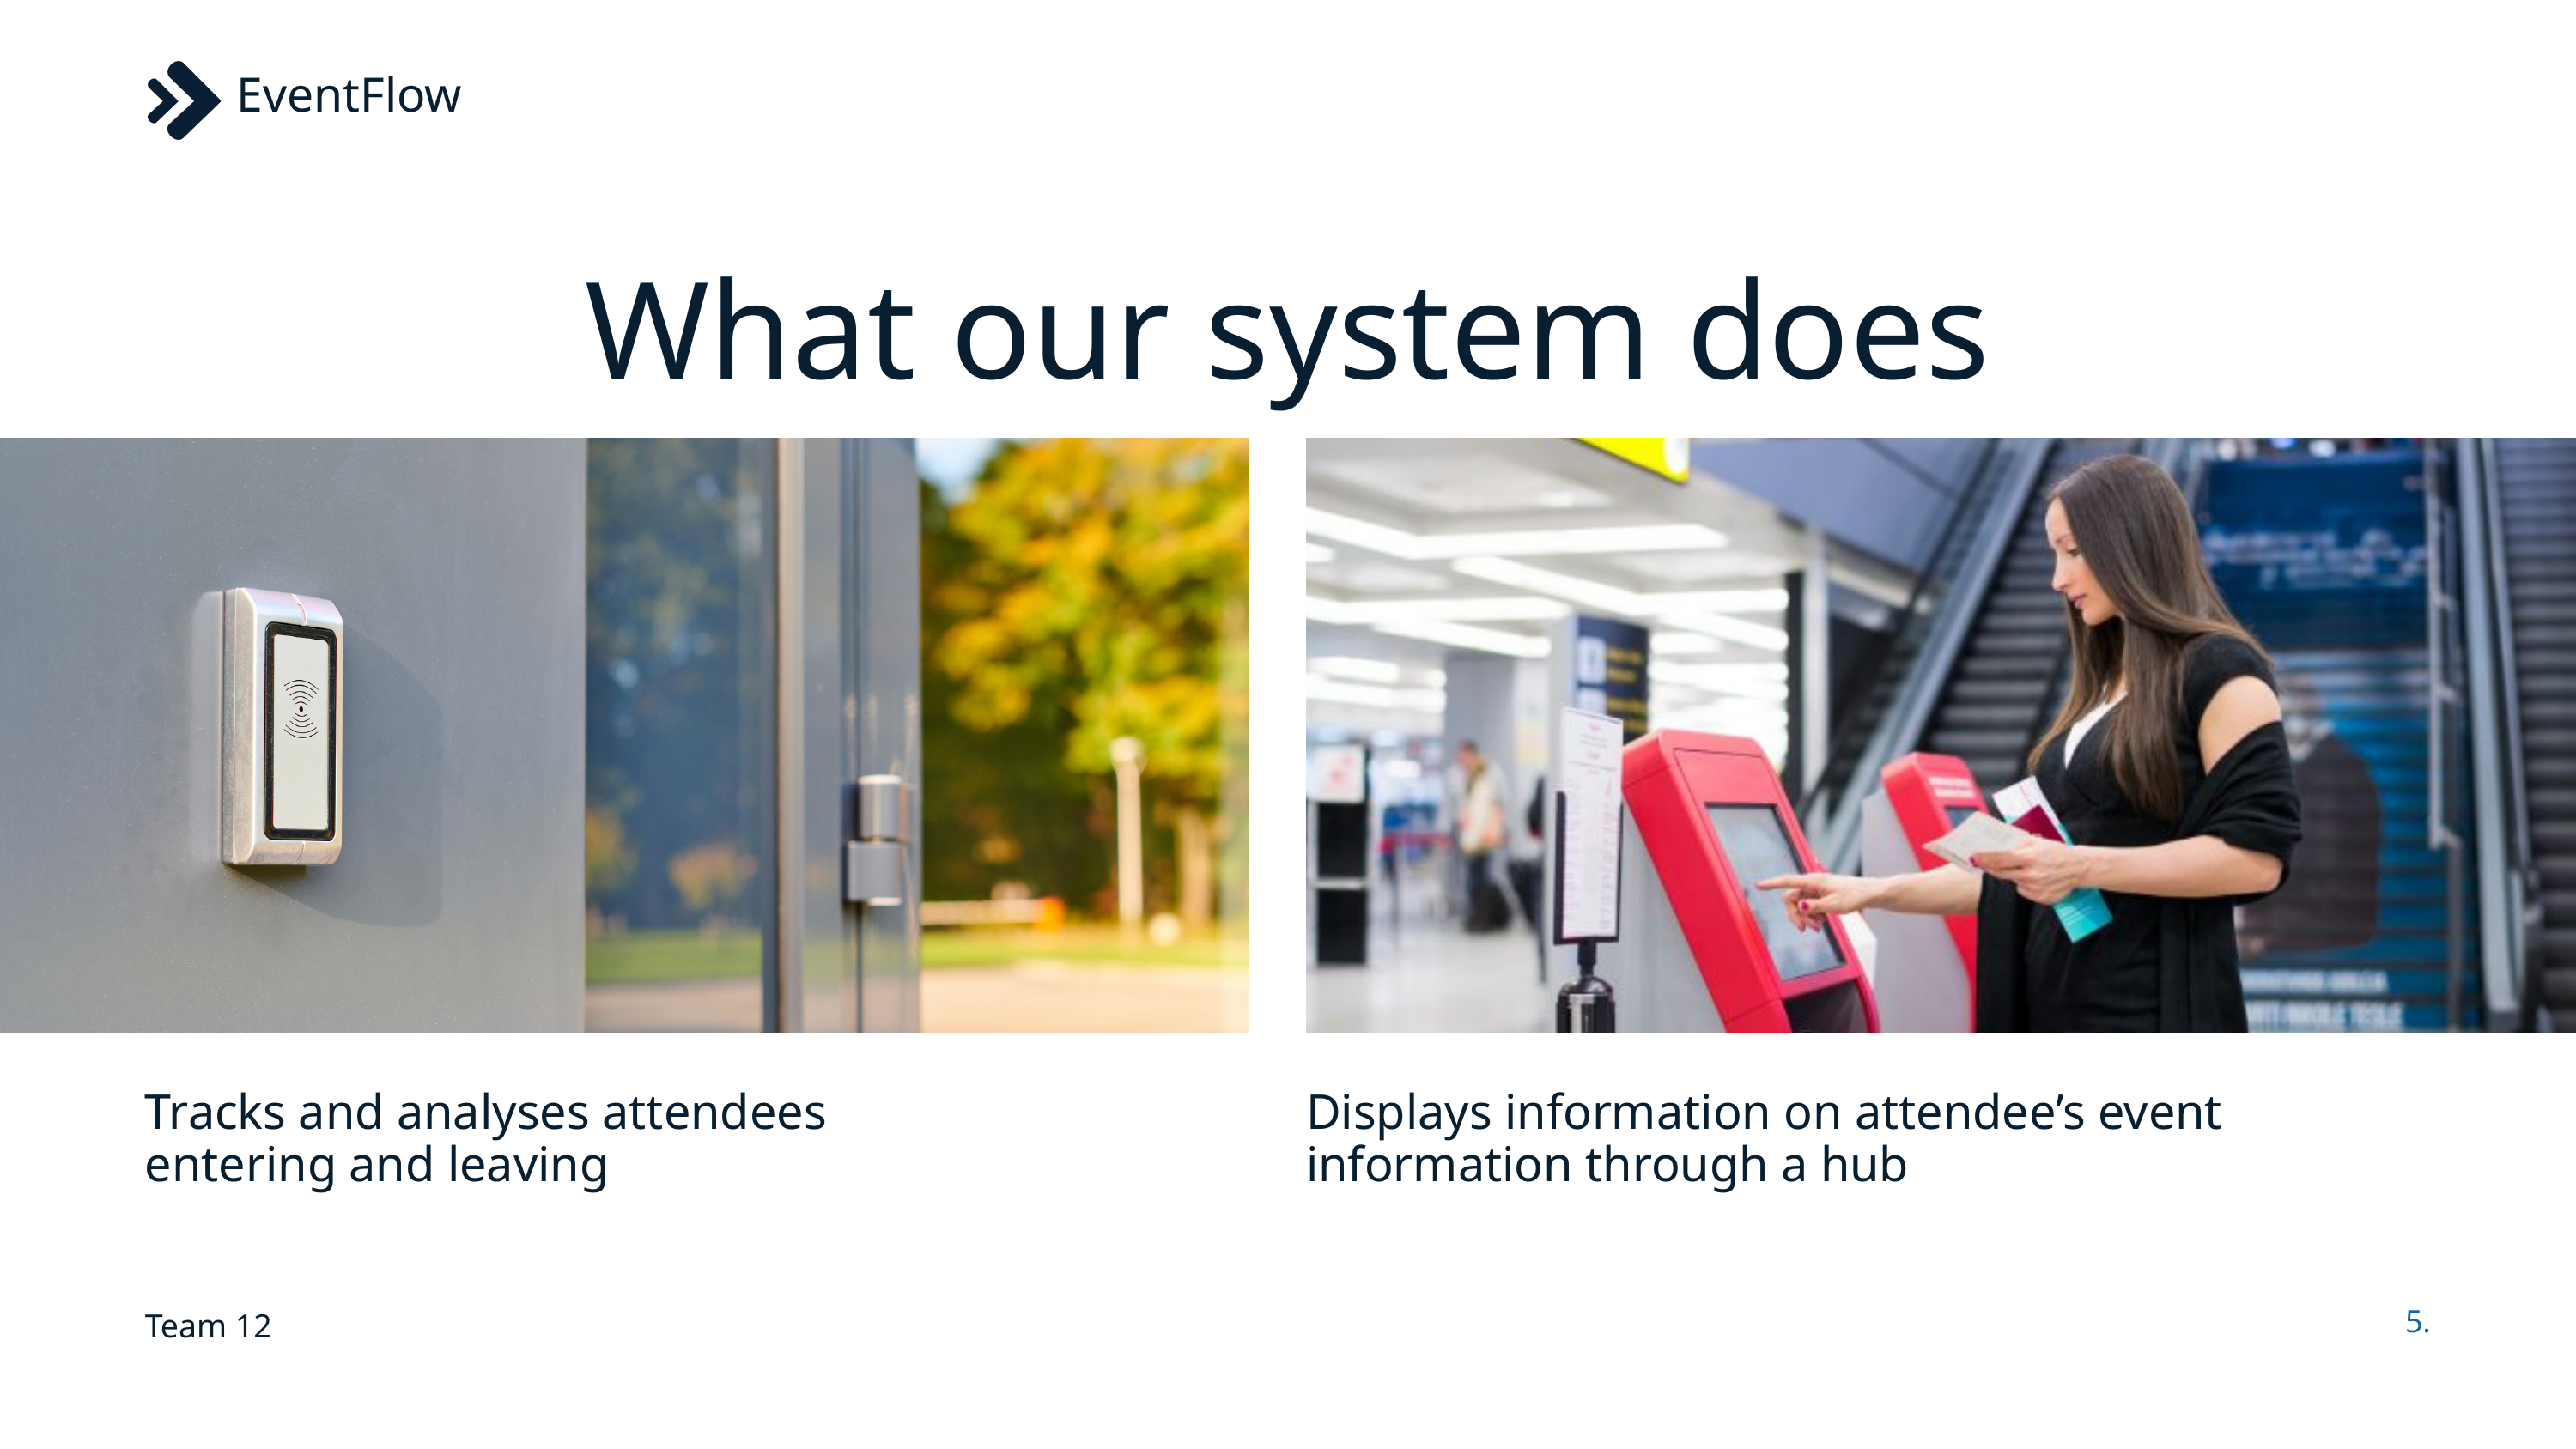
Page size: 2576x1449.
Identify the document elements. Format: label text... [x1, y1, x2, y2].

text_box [0, 438, 1249, 1033]
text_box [1305, 438, 2576, 1033]
text_box What our system does [579, 258, 1997, 407]
text_box Tracks and analyses attendees entering and leaving [144, 1086, 894, 1192]
text_box Team 12 [144, 1295, 647, 1344]
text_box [144, 56, 465, 145]
text_box Displays information on attendee’s event information through a hub [1306, 1086, 2244, 1192]
text_box 5. [2348, 1307, 2432, 1339]
